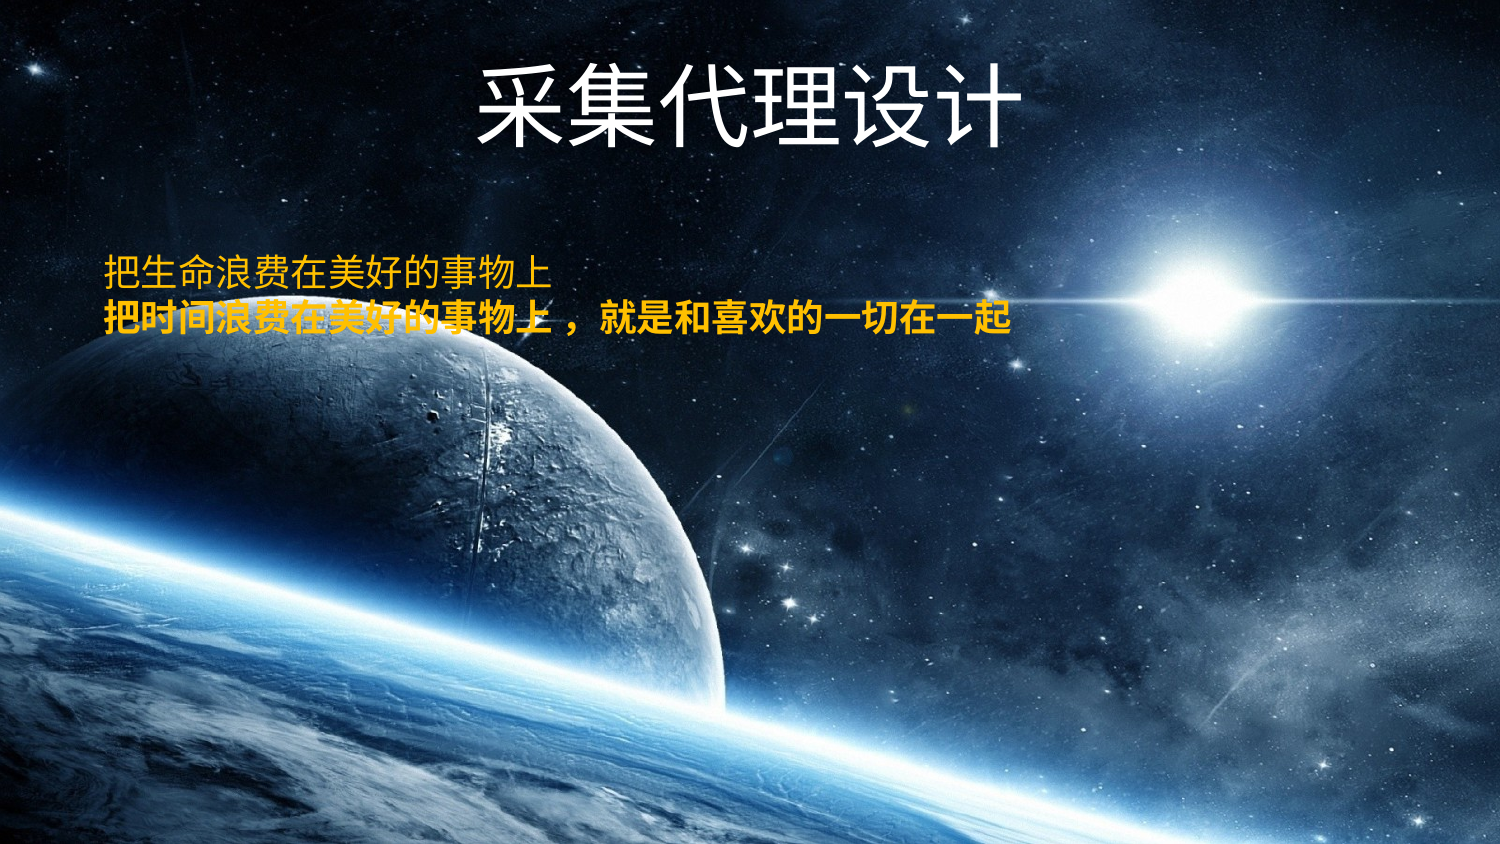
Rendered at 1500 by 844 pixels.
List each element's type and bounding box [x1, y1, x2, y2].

list [0, 0, 1500, 844]
